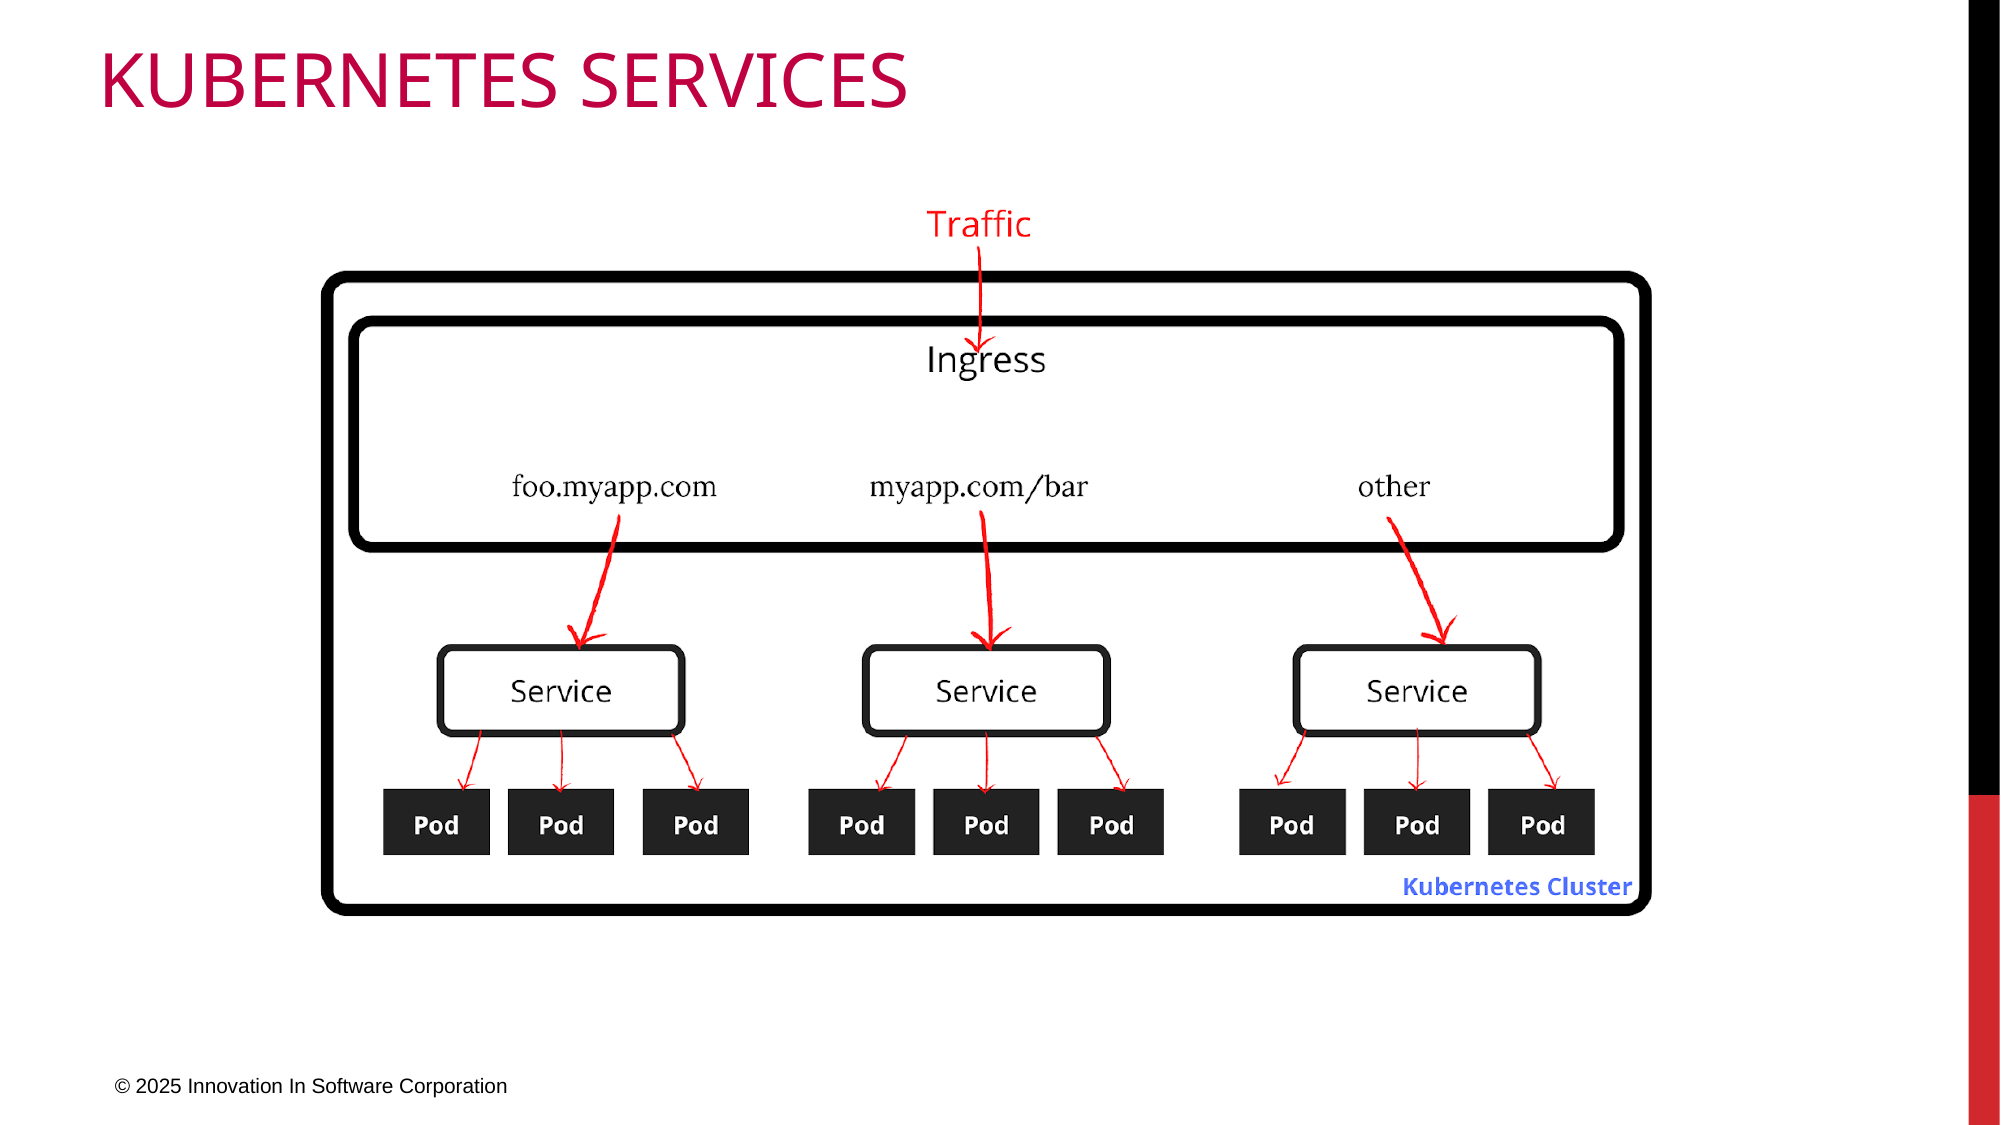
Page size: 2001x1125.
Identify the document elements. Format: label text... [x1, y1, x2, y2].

picture [295, 147, 1677, 925]
footer © 2025 Innovation In Software Corporation [99, 1065, 850, 1112]
title Kubernetes Services [98, 0, 1923, 186]
